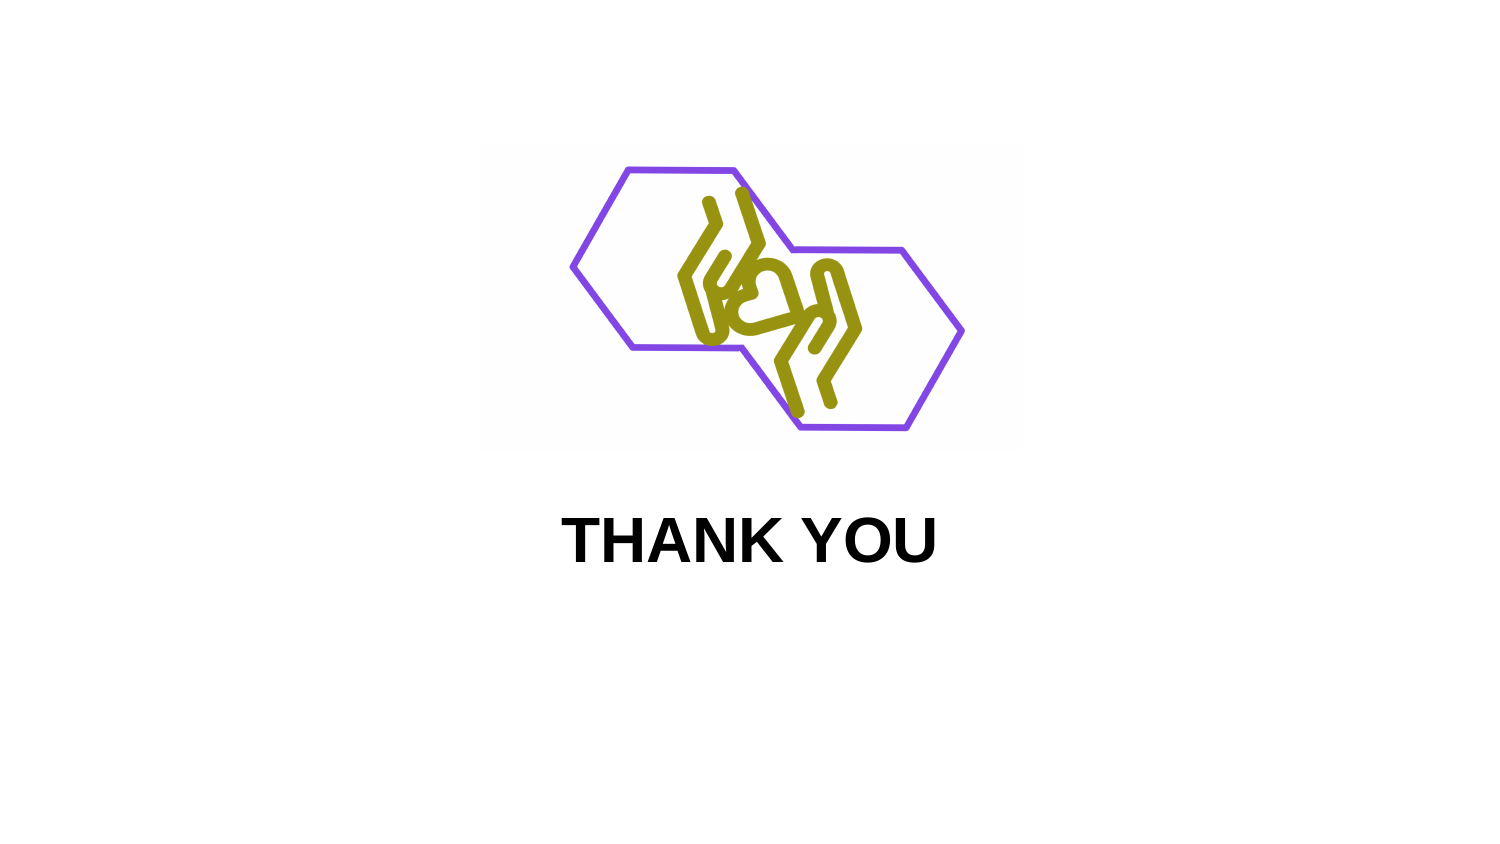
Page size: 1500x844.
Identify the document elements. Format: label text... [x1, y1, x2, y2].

picture [478, 144, 1022, 450]
title THANK YOU [51, 253, 1449, 591]
